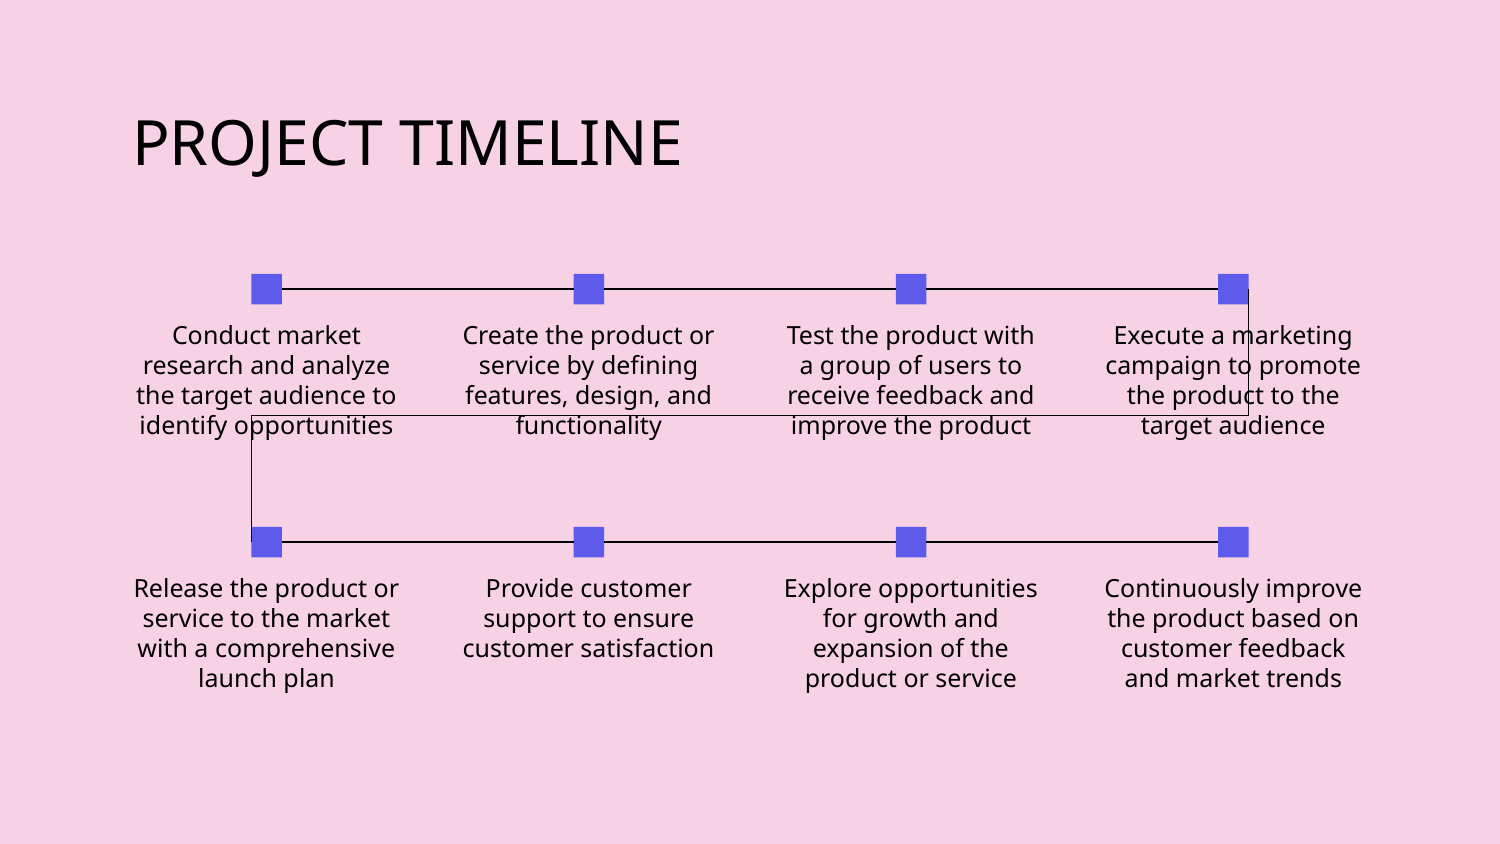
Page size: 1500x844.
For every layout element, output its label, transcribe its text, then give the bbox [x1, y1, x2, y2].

text_box [895, 273, 927, 287]
text_box [1218, 273, 1249, 288]
text_box [251, 273, 282, 287]
subtitle Explore opportunities for growth and expansion of the product or service [761, 557, 1061, 706]
title PROJECT TIMELINE [117, 87, 1383, 193]
subtitle Continuously improve the product based on customer feedback and market trends [1084, 557, 1383, 706]
text_box [573, 552, 605, 558]
text_box [1218, 550, 1249, 558]
text_box [251, 551, 282, 558]
text_box [895, 552, 927, 558]
subtitle Execute a marketing campaign to promote the product to the target audience [1253, 304, 1383, 452]
subtitle Conduct market research and analyze the target audience to identify opportunities [117, 304, 245, 452]
text_box [573, 273, 605, 287]
subtitle Release the product or service to the market with a comprehensive launch plan [117, 557, 416, 706]
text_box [251, 288, 1249, 543]
subtitle Provide customer support to ensure customer satisfaction [439, 557, 739, 706]
